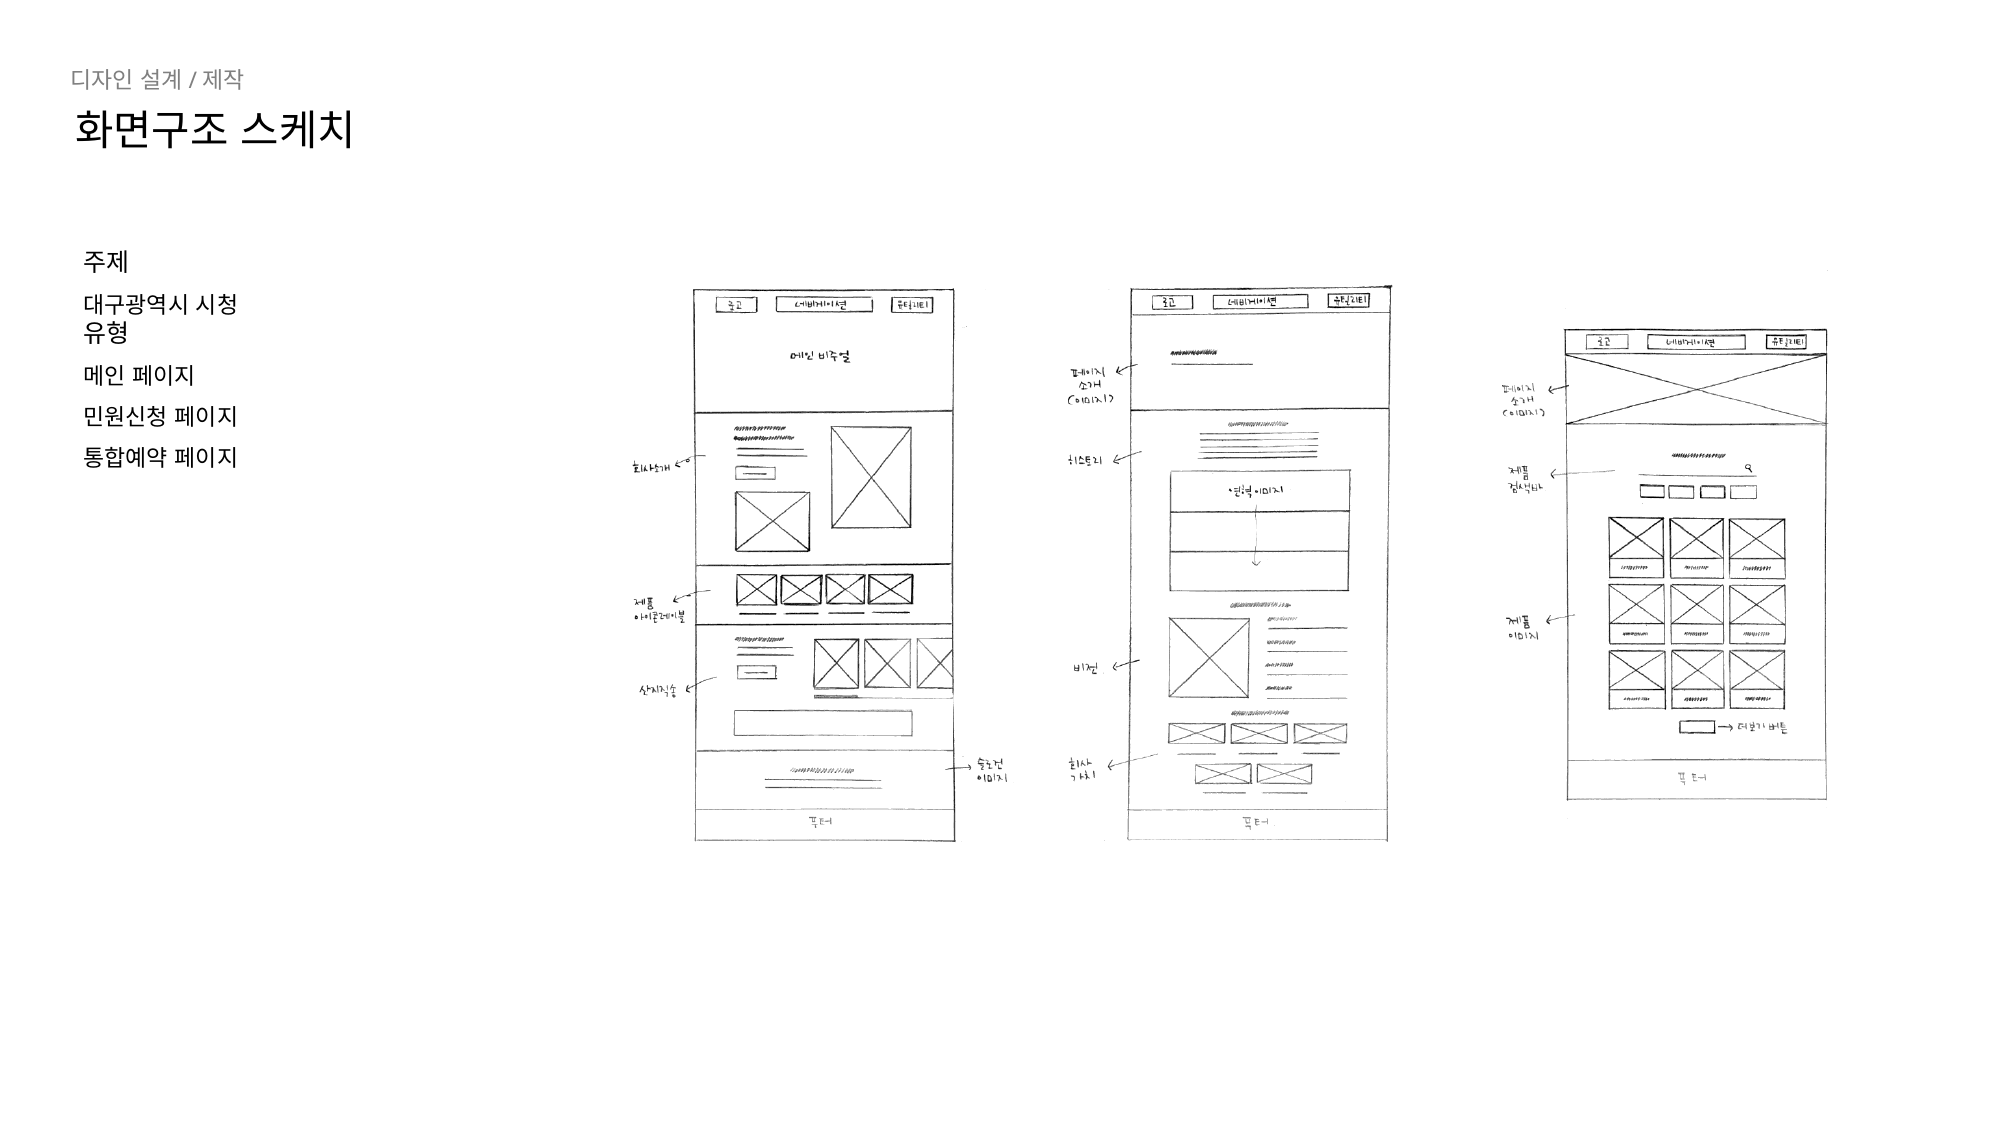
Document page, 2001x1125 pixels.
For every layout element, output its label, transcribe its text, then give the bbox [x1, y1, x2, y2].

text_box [614, 270, 1903, 855]
text_box 화면구조 스케치 [60, 96, 372, 162]
text_box [0, 0, 518, 1125]
text_box 주제 대구광역시 시청 유형 메인 페이지 민원신청 페이지 통합예약 페이지 [68, 239, 254, 479]
text_box 디자인 설계/제작 [55, 58, 260, 101]
